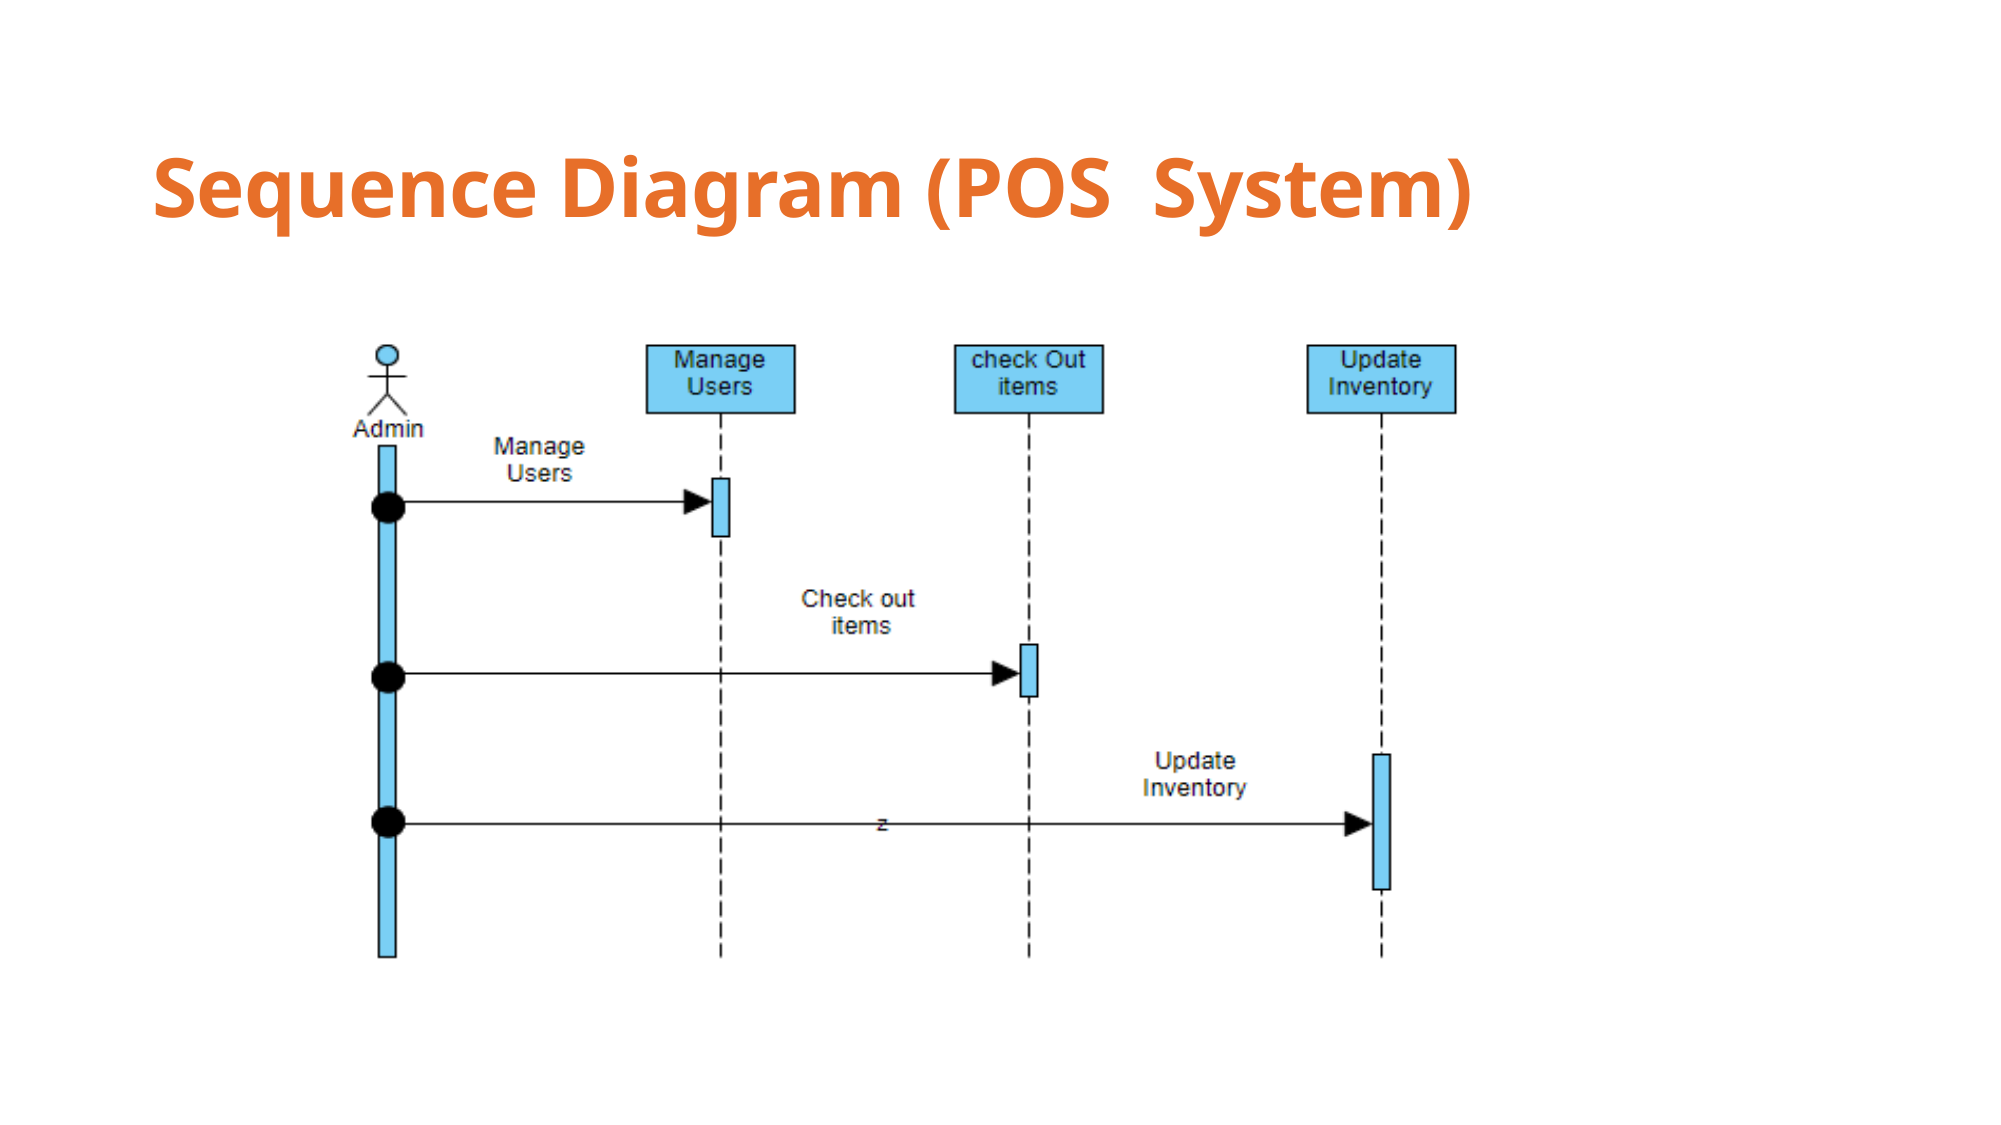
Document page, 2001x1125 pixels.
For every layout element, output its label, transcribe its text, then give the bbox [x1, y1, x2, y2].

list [277, 291, 1588, 999]
title Sequence Diagram (POS System) [137, 59, 1539, 243]
